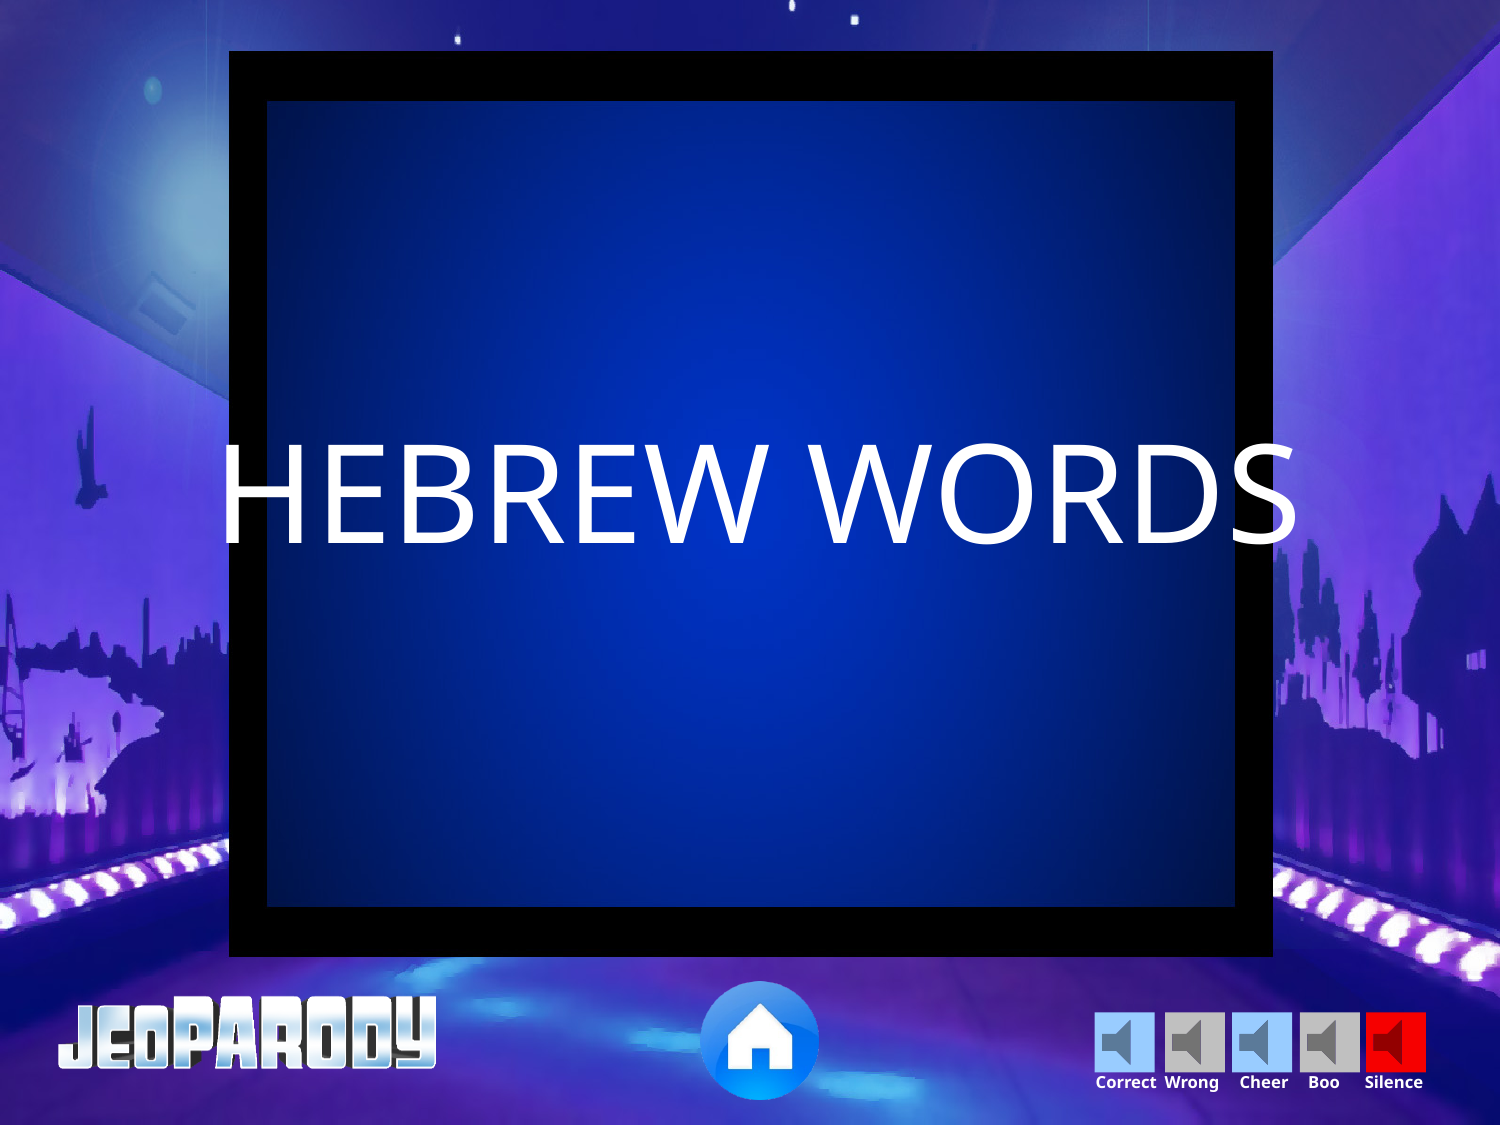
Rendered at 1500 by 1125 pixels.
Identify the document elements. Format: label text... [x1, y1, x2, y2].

text_box HEBREW WORDS [137, 398, 1379, 578]
picture [0, 0, 1500, 1125]
